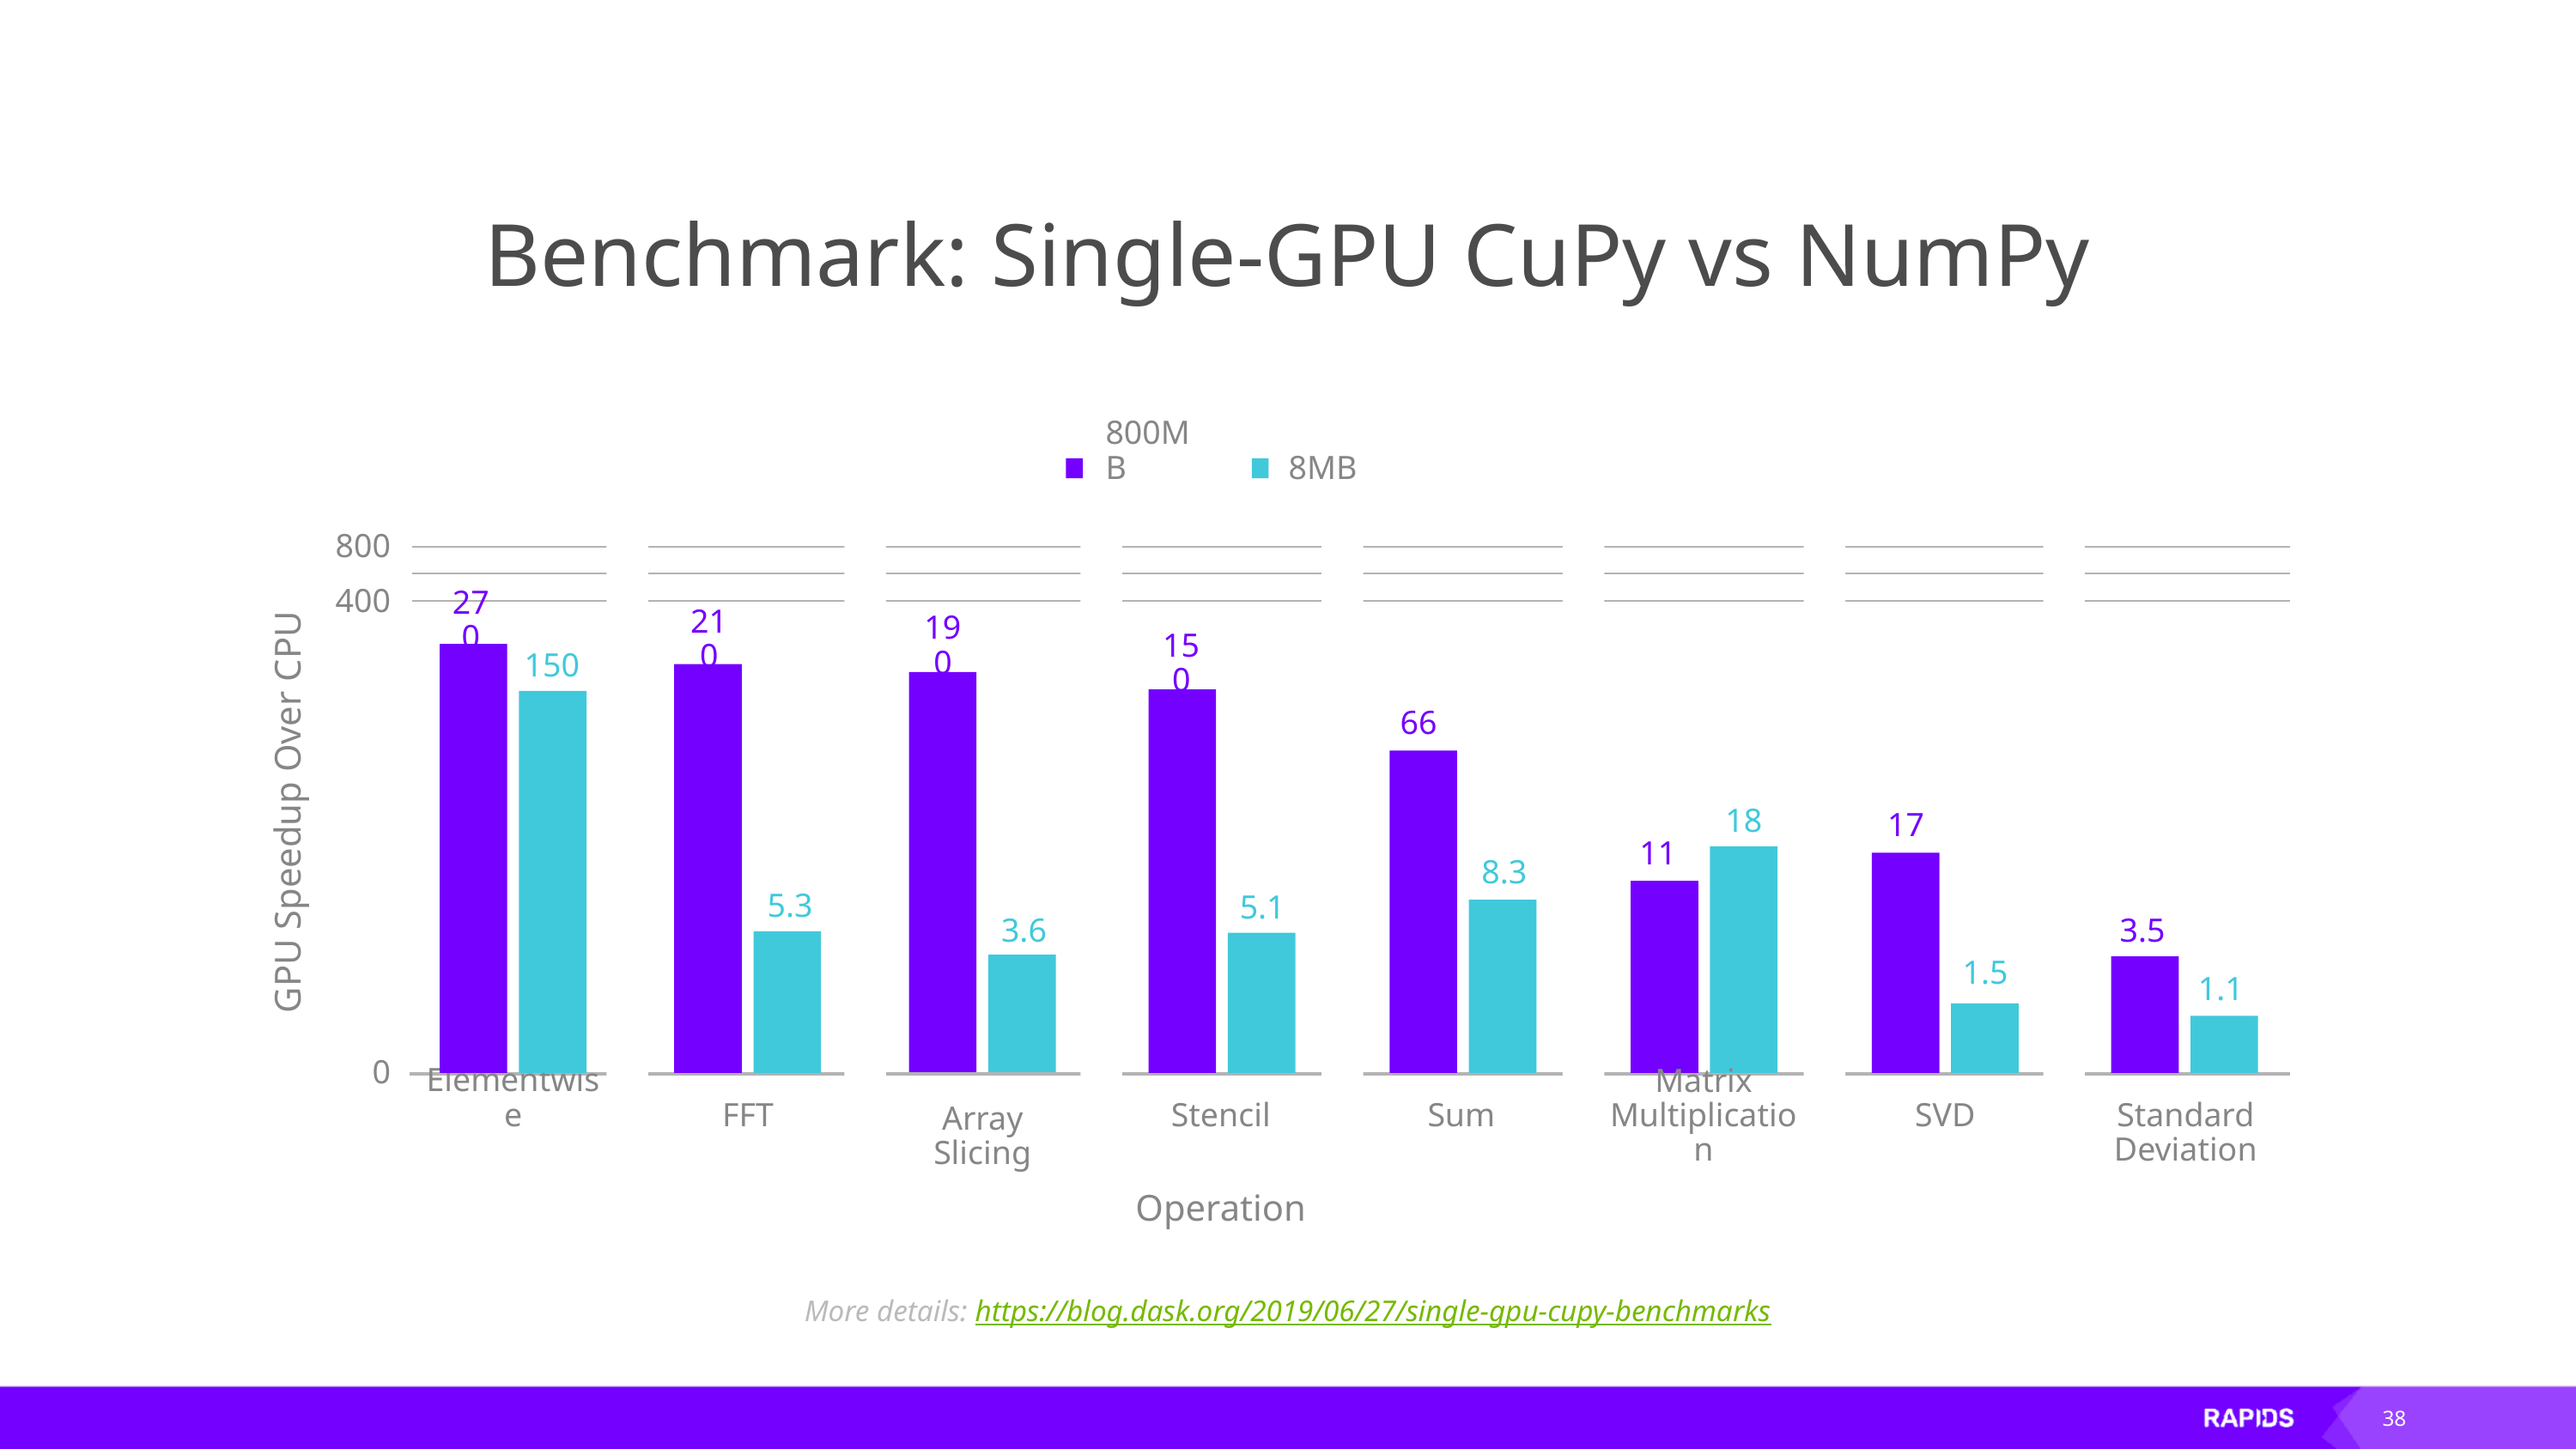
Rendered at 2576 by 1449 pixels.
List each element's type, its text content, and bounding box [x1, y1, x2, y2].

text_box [275, 439, 2301, 1240]
title Benchmark: Single-GPU CuPy vs NumPy [117, 173, 2459, 312]
text_box More details: https://blog.dask.org/2019/06/27/single-gpu-cupy-benchmarks [586, 1300, 1990, 1335]
picture [0, 0, 2576, 1449]
